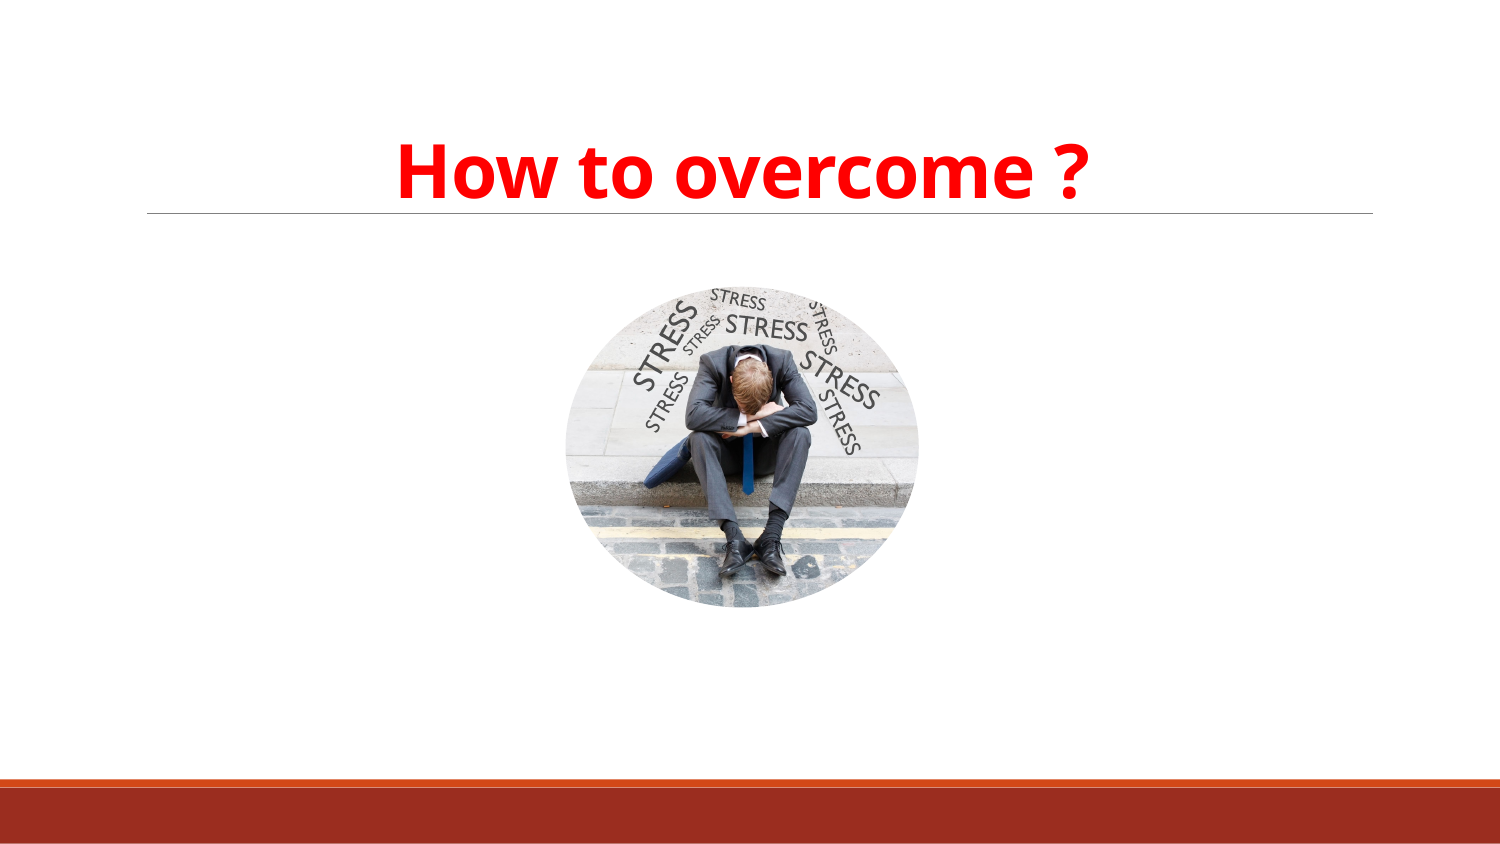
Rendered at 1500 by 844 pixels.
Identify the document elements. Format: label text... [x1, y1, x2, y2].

title How to overcome ? [170, 92, 1314, 222]
picture [564, 286, 920, 608]
